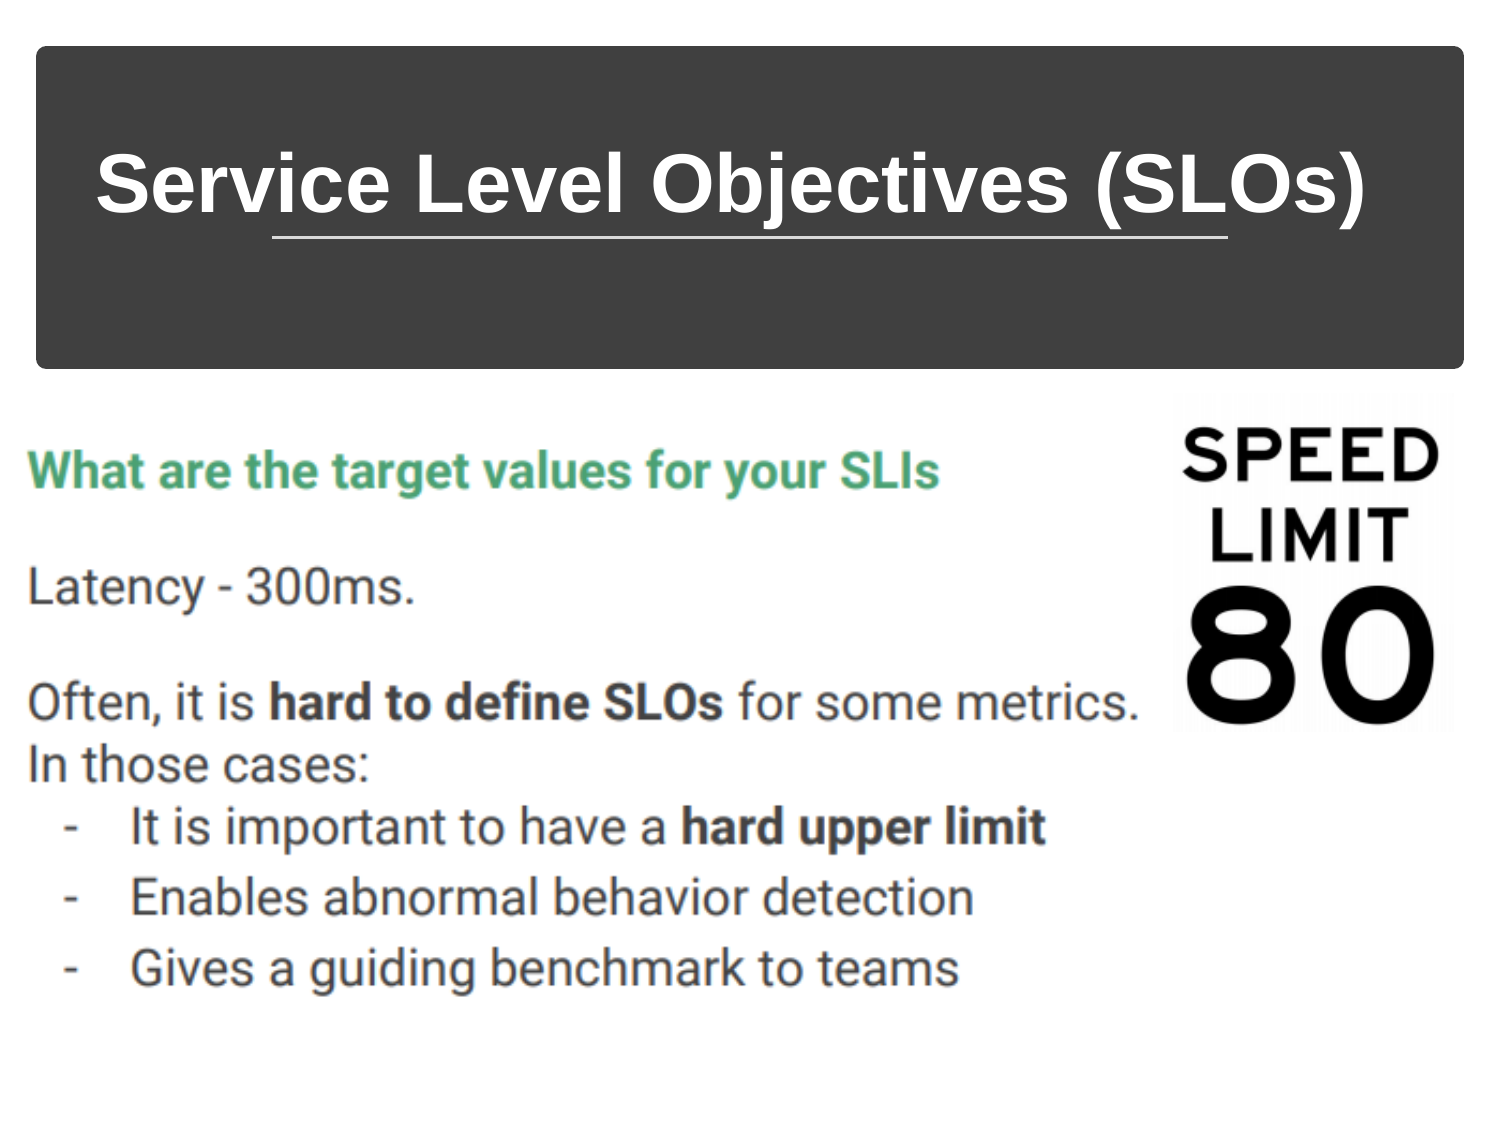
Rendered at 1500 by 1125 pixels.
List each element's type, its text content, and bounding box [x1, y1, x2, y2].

title Service Level Objectives (SLOs) [46, 141, 1417, 238]
picture [0, 388, 1455, 1059]
text_box [44, 54, 1456, 361]
